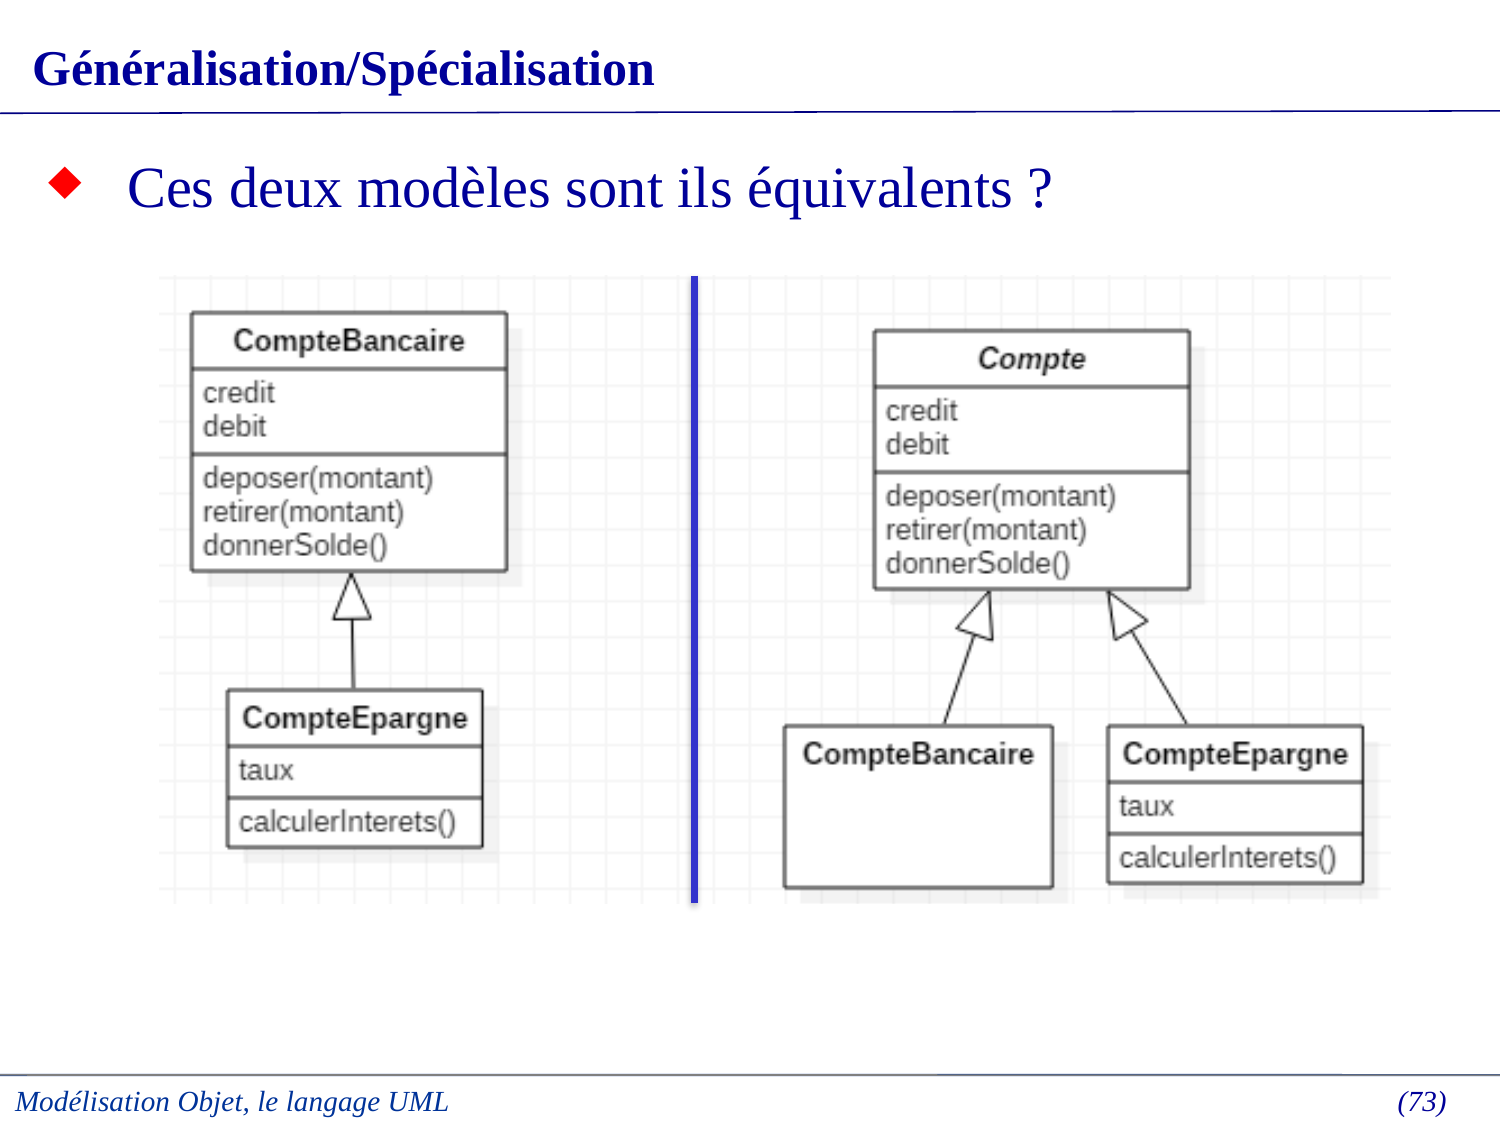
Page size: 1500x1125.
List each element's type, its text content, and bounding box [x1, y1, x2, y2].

picture [695, 275, 1392, 904]
title Généralisation/Spécialisation [17, 28, 1481, 104]
footer Modélisation Objet, le langage UML [0, 1074, 850, 1120]
slide_number (73) [949, 1074, 1462, 1118]
list Ces deux modèles sont ils équivalents ? [33, 149, 1481, 803]
picture [158, 275, 694, 904]
